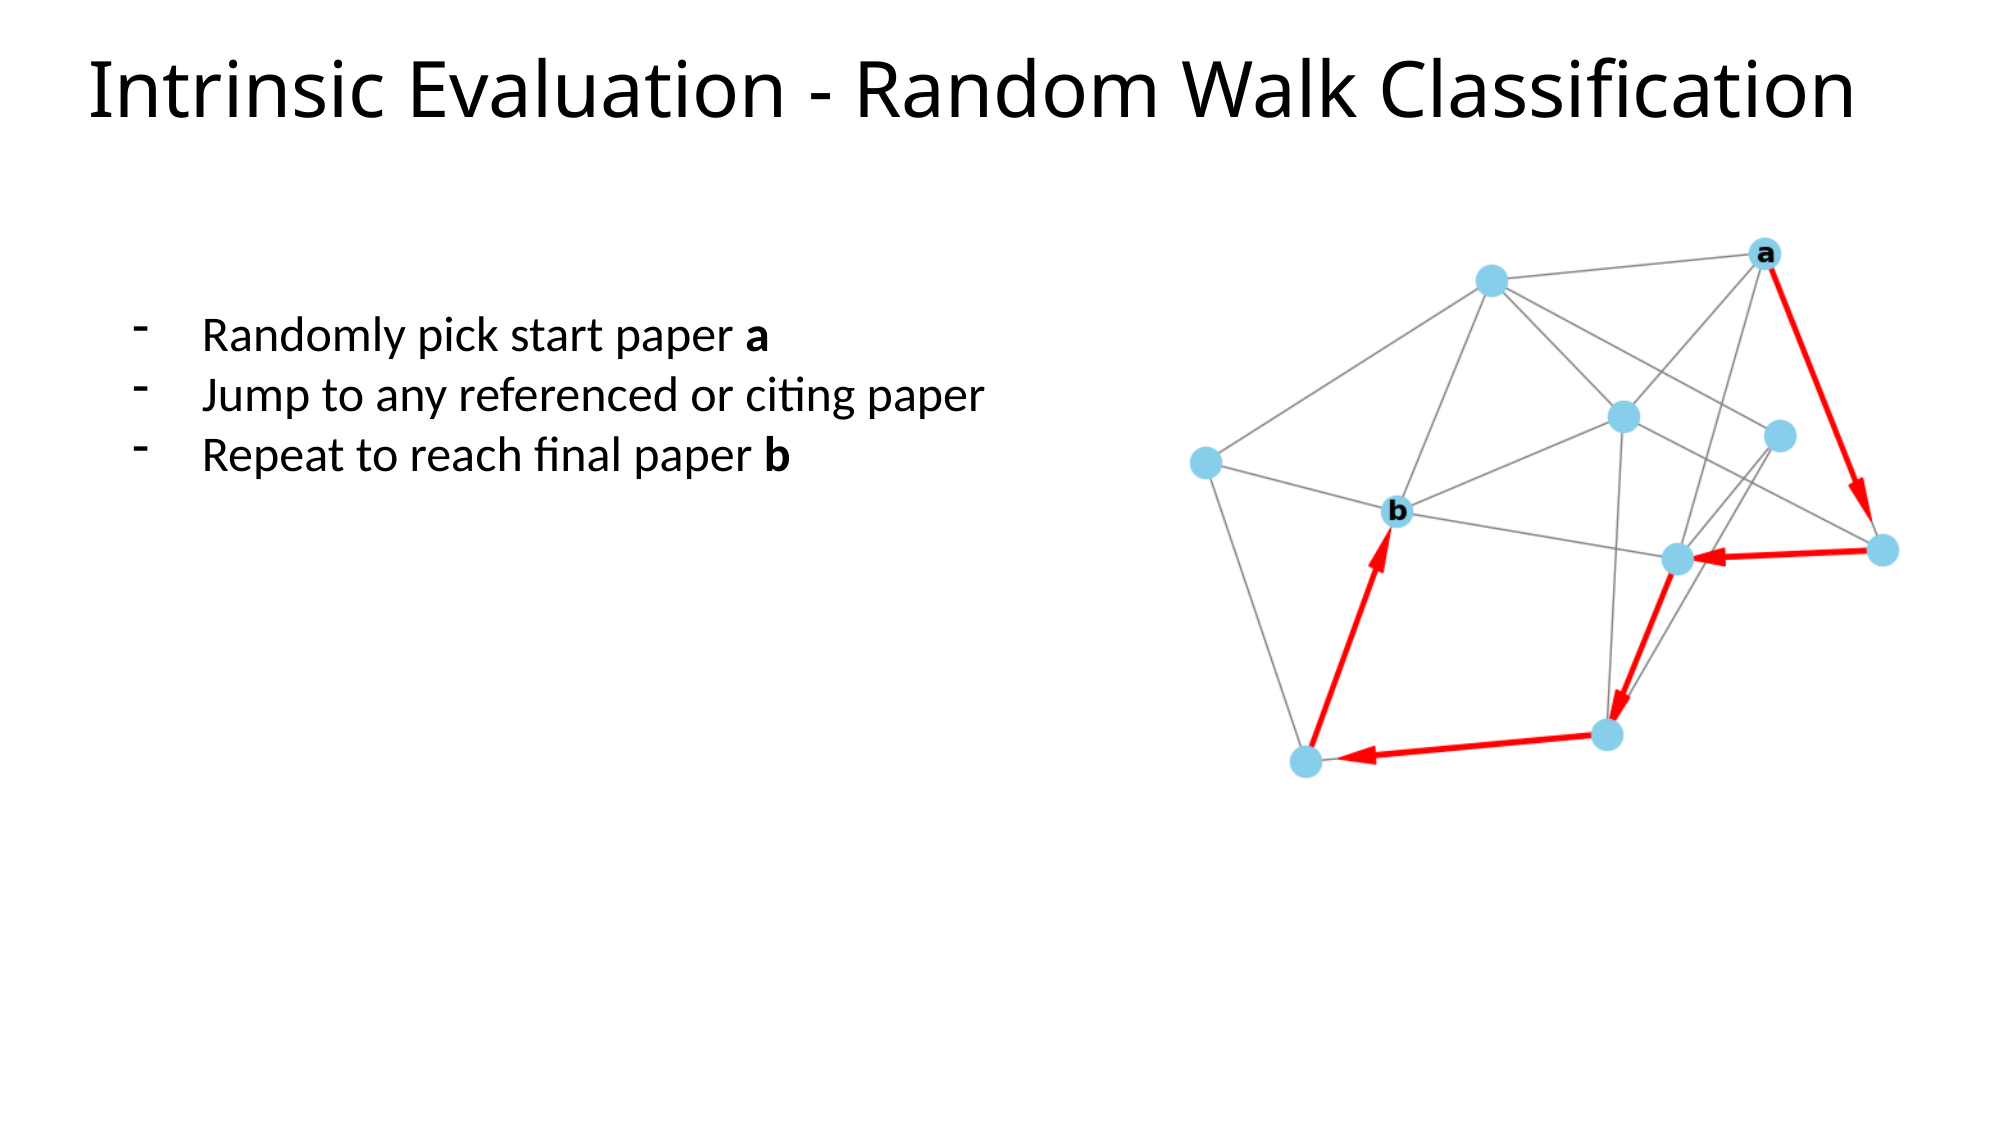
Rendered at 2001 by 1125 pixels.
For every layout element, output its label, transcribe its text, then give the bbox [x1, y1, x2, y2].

text_box Randomly pick start paper a Jump to any referenced or citing paper Repeat to reach final paper b [81, 281, 1089, 765]
title Intrinsic Evaluation - Random Walk Classification [68, 29, 1932, 156]
picture [1121, 188, 1967, 828]
